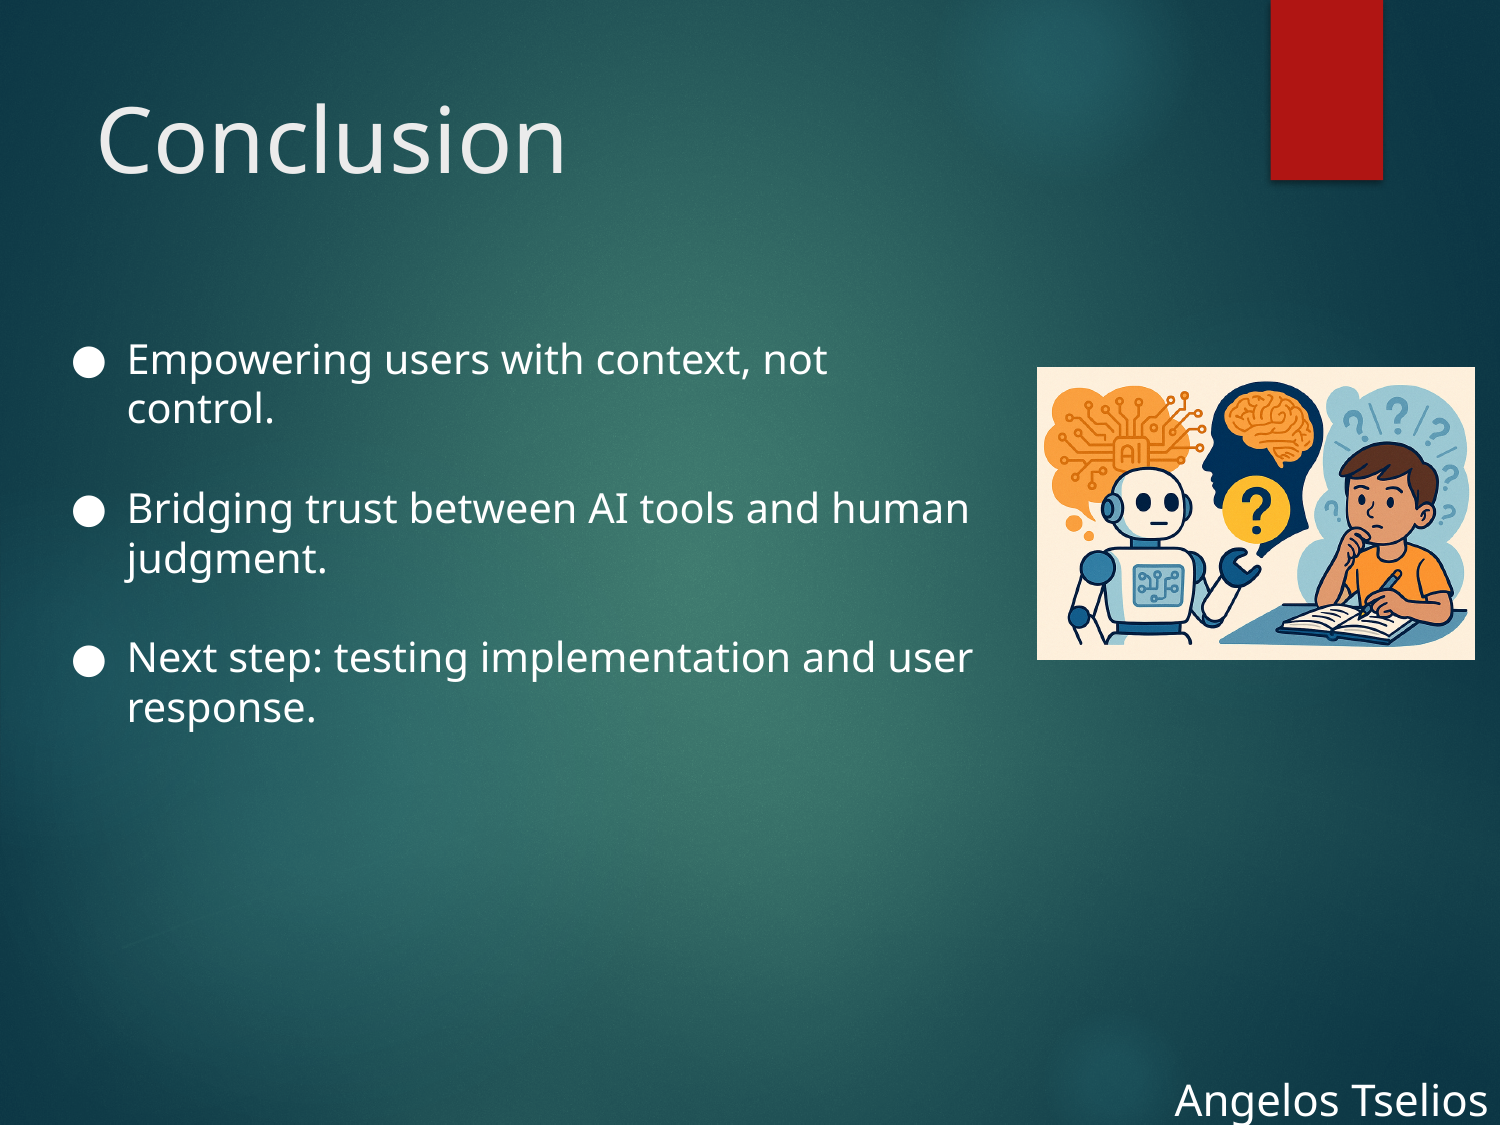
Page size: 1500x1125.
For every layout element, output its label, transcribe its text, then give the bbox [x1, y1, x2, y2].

picture [0, 0, 1500, 1125]
title Conclusion [79, 74, 1237, 304]
text_box Empowering users with context, not control. Bridging trust between AI tools and human judgment. Next step: testing implementation and user response. [44, 280, 995, 748]
text_box Angelos Tselios [1159, 1057, 1500, 1125]
